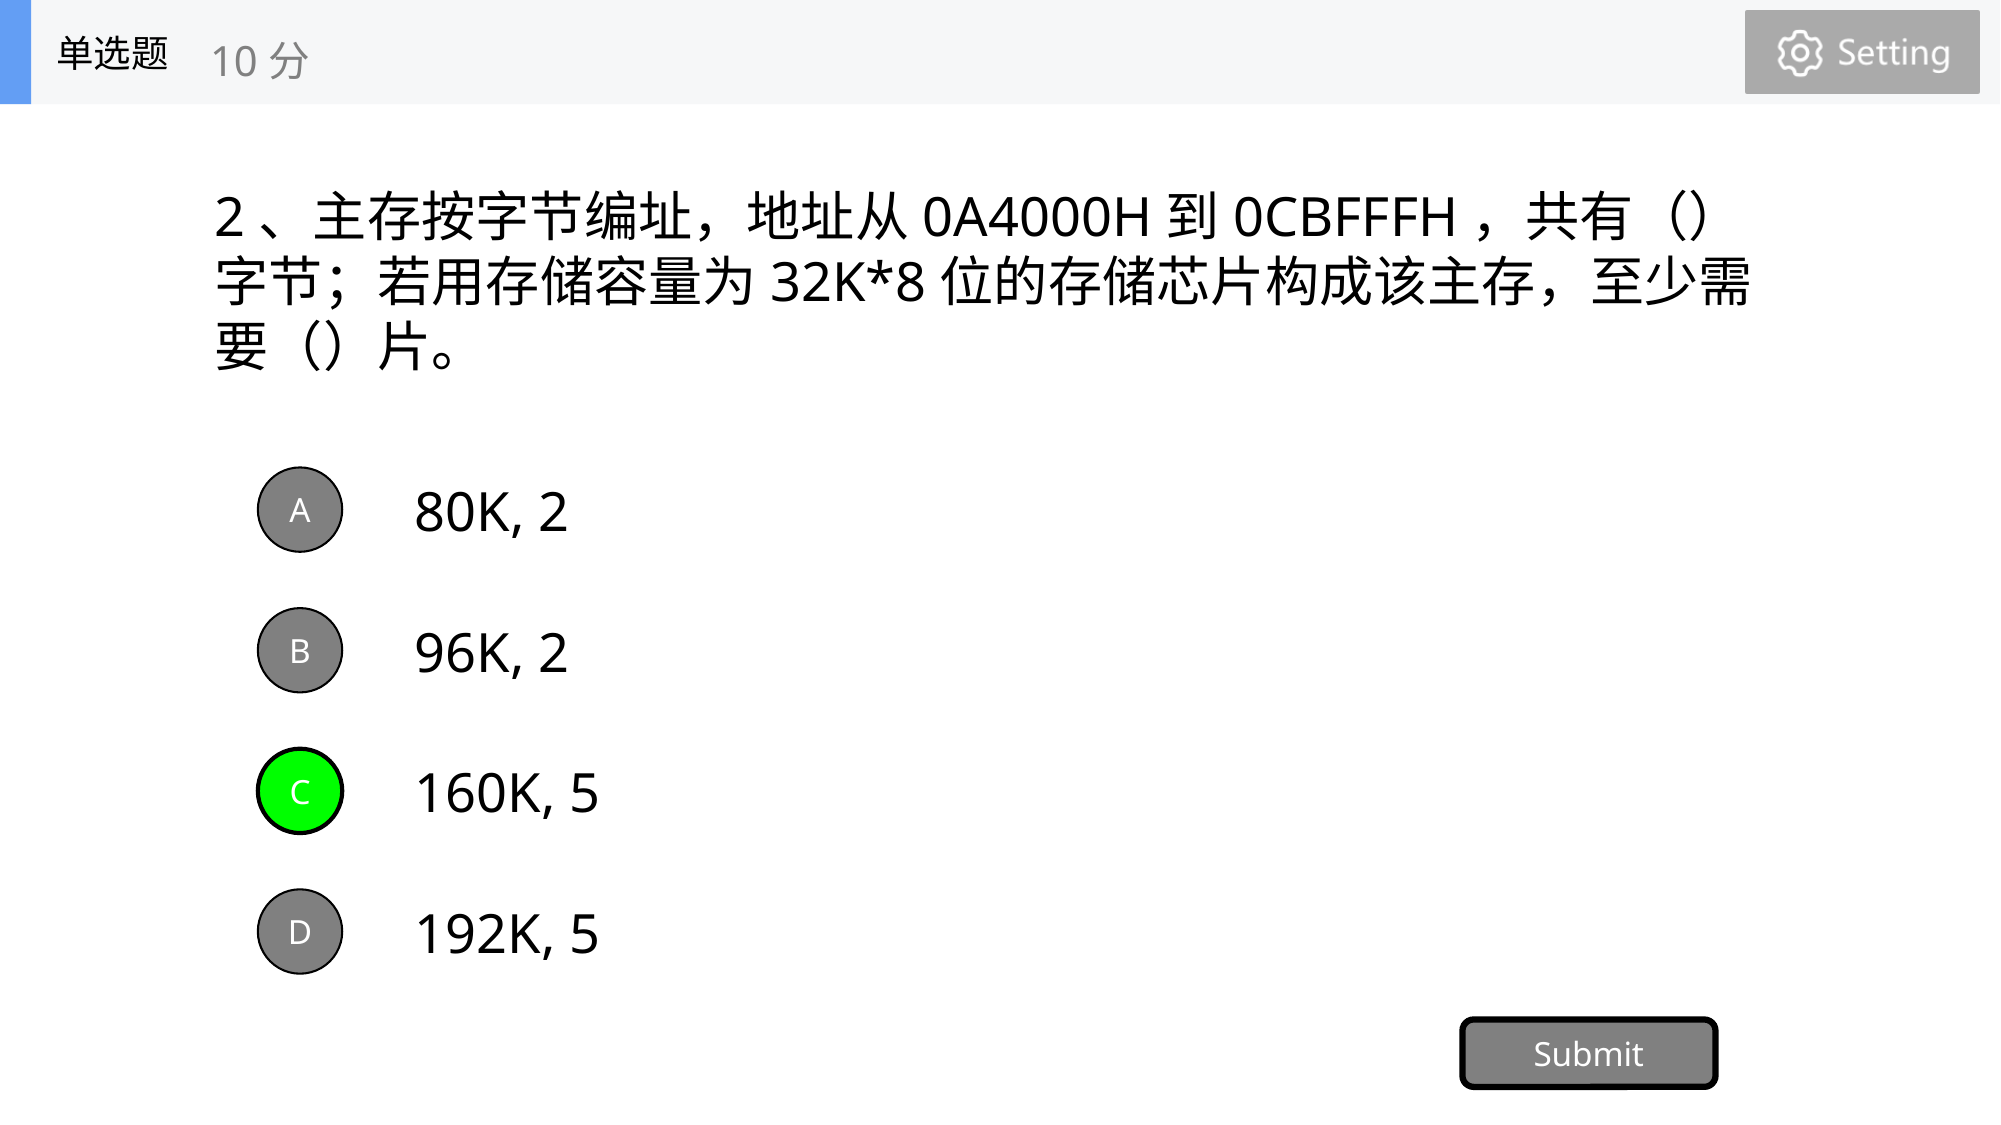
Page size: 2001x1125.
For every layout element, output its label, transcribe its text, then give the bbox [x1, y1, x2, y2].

text_box 2、主存按字节编址，地址从0A4000H到0CBFFFH，共有（）字节；若用存储容量为32K*8位的存储芯片构成该主存，至少需要（）片。 [200, 105, 1800, 456]
picture [1745, 10, 1980, 94]
text_box C [256, 747, 344, 835]
text_box D [256, 888, 344, 975]
text_box 96K, 2 [399, 597, 1800, 703]
text_box 80K, 2 [399, 456, 1800, 563]
text_box A [256, 466, 344, 553]
text_box 160K, 5 [399, 738, 1800, 844]
text_box 192K, 5 [399, 878, 1800, 985]
text_box Submit [1461, 1018, 1717, 1088]
text_box B [256, 607, 344, 694]
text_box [0, 0, 2000, 105]
